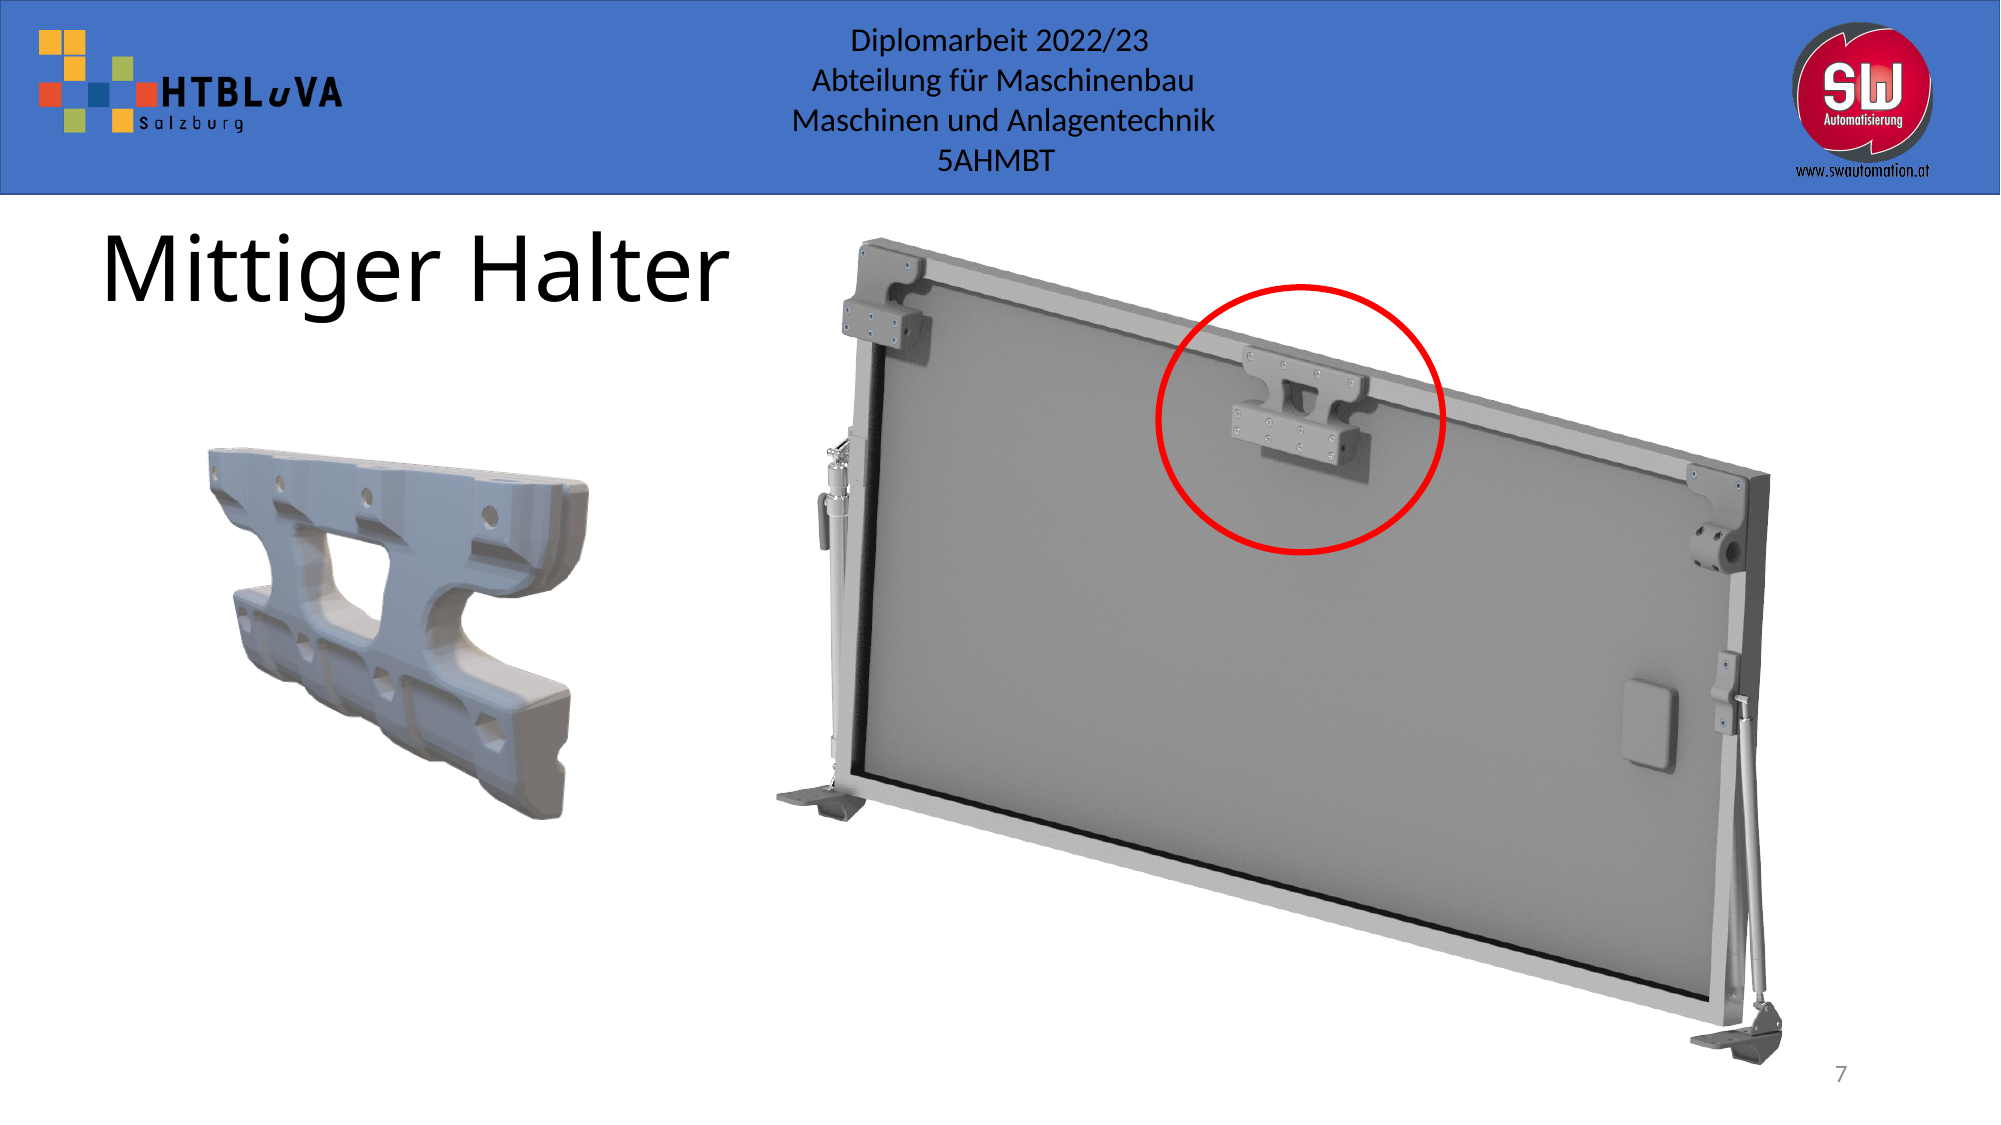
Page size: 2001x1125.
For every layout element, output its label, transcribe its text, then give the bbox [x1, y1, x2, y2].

text_box [0, 0, 2000, 195]
text_box Diplomarbeit 2022/23 Abteilung für Maschinenbau Maschinen und Anlagentechnik 5AHMBT [756, 11, 1243, 99]
picture [647, 22, 2000, 1110]
picture [120, 387, 597, 826]
title Mittiger Halter [85, 195, 647, 381]
picture [39, 30, 342, 133]
